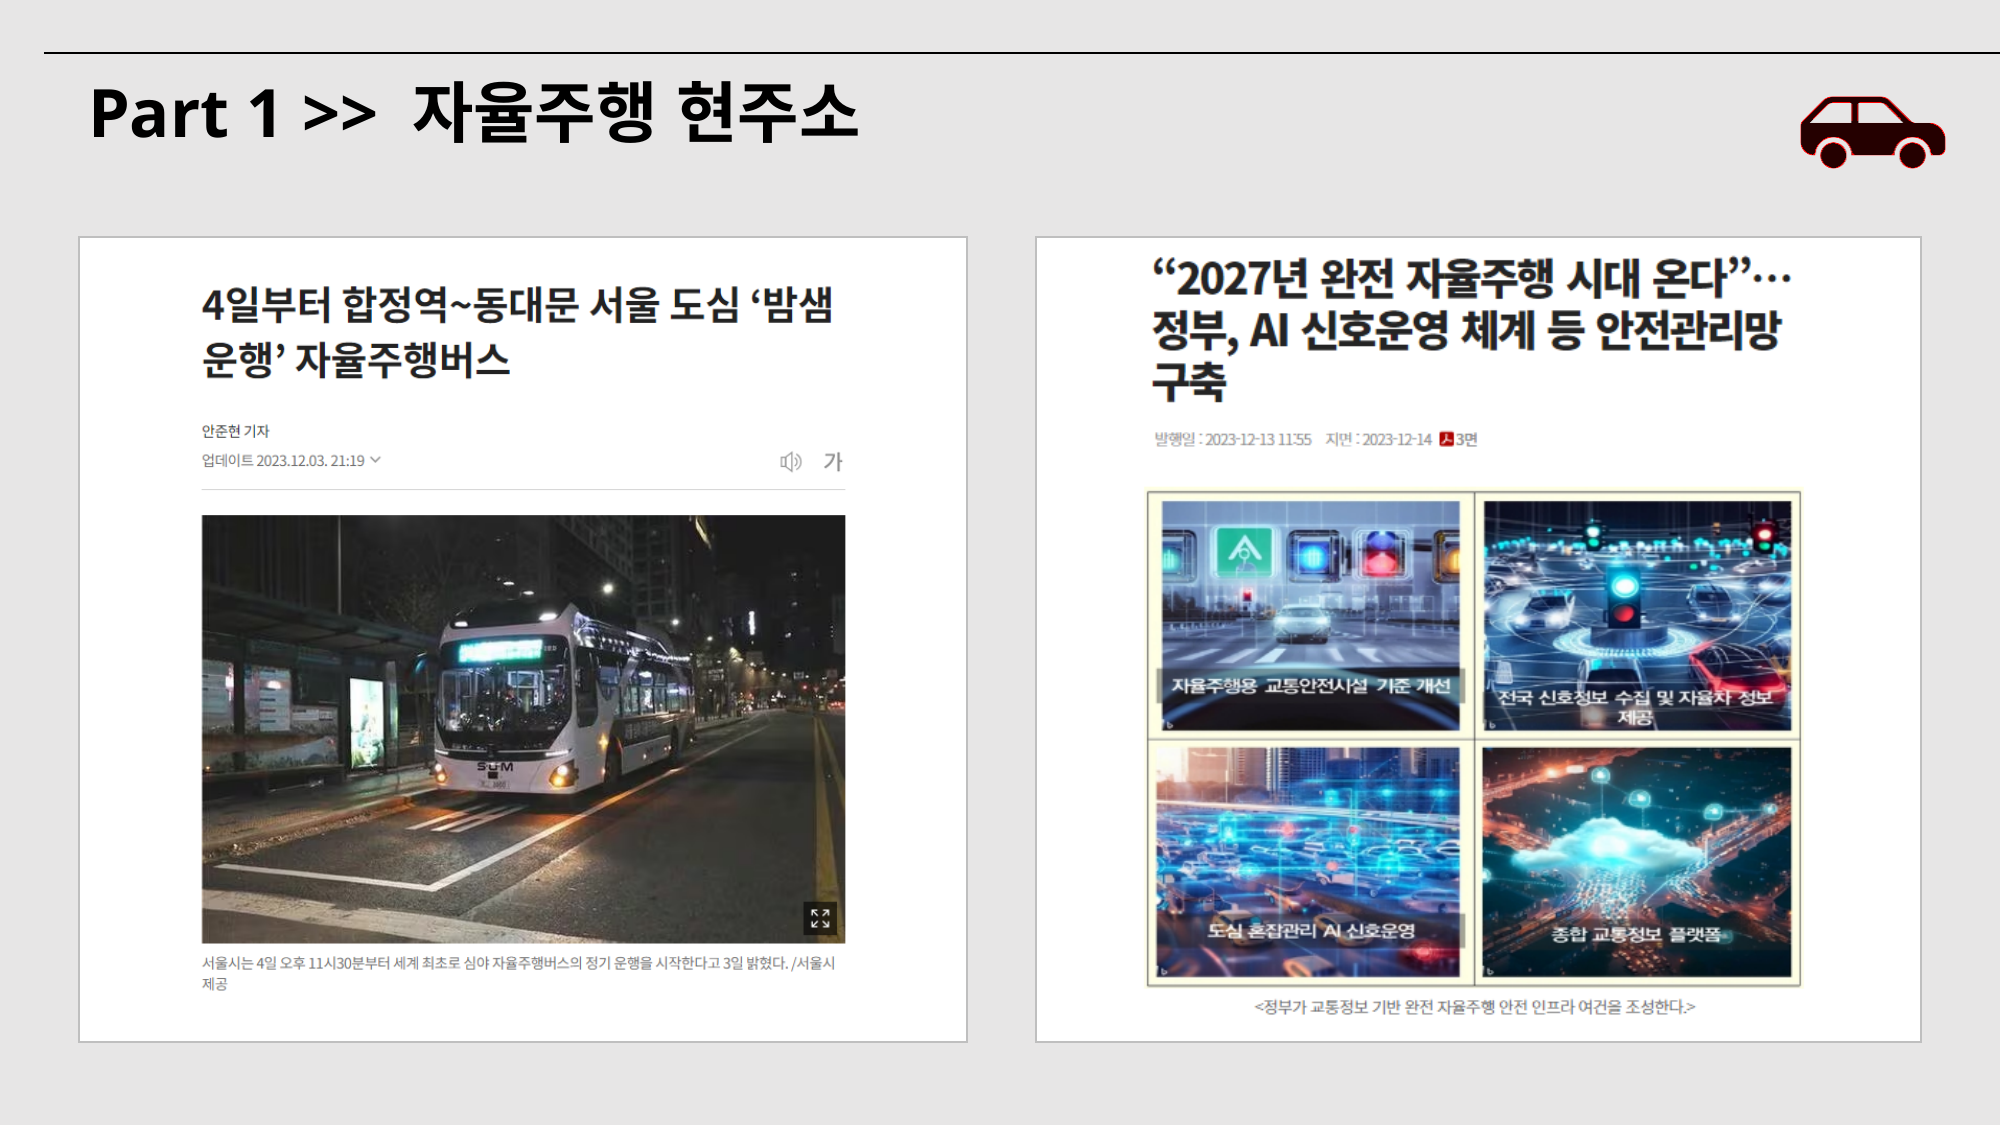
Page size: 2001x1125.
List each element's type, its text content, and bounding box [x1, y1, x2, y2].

picture [186, 278, 860, 1001]
text_box Part 1 >> 자율주행 현주소 [73, 63, 877, 159]
picture [1130, 246, 1827, 1032]
text_box [1035, 236, 1922, 1043]
picture [1794, 54, 1952, 211]
text_box [78, 236, 968, 1043]
